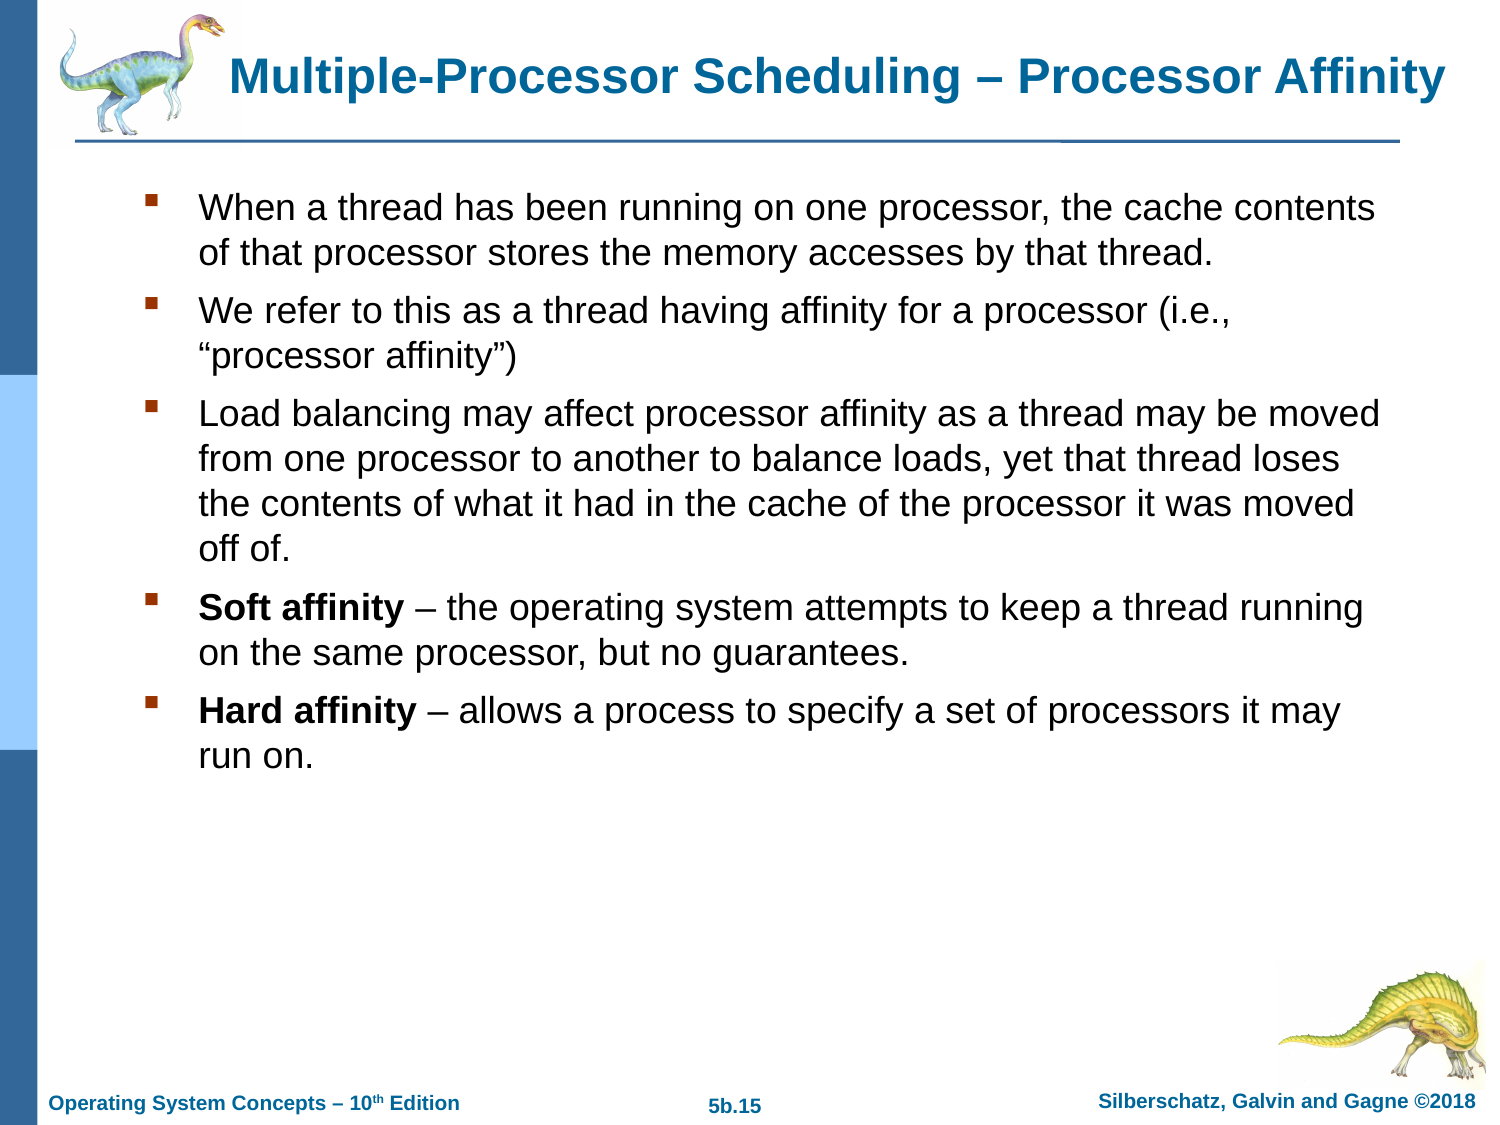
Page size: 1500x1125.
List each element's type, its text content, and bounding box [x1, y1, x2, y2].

picture [46, 0, 243, 149]
list When a thread has been running on one processor, the cache contents of that processor stores the memory accesses by that thread. We refer to this as a thread having affinity for a processor (i.e., “processor affinity”) Load balancing may affect processor affinity as a thread may be moved from one processor to another to balance loads, yet that thread loses the contents of what it had in the cache of the processor it was moved off of. Soft affinity – the operating system attempts to keep a thread running on the same processor, but no guarantees. Hard affinity – allows a process to specify a set of processors it may run on. [127, 175, 1401, 965]
picture [1275, 959, 1486, 1090]
title Multiple-Processor Scheduling – Processor Affinity [161, 23, 1500, 112]
